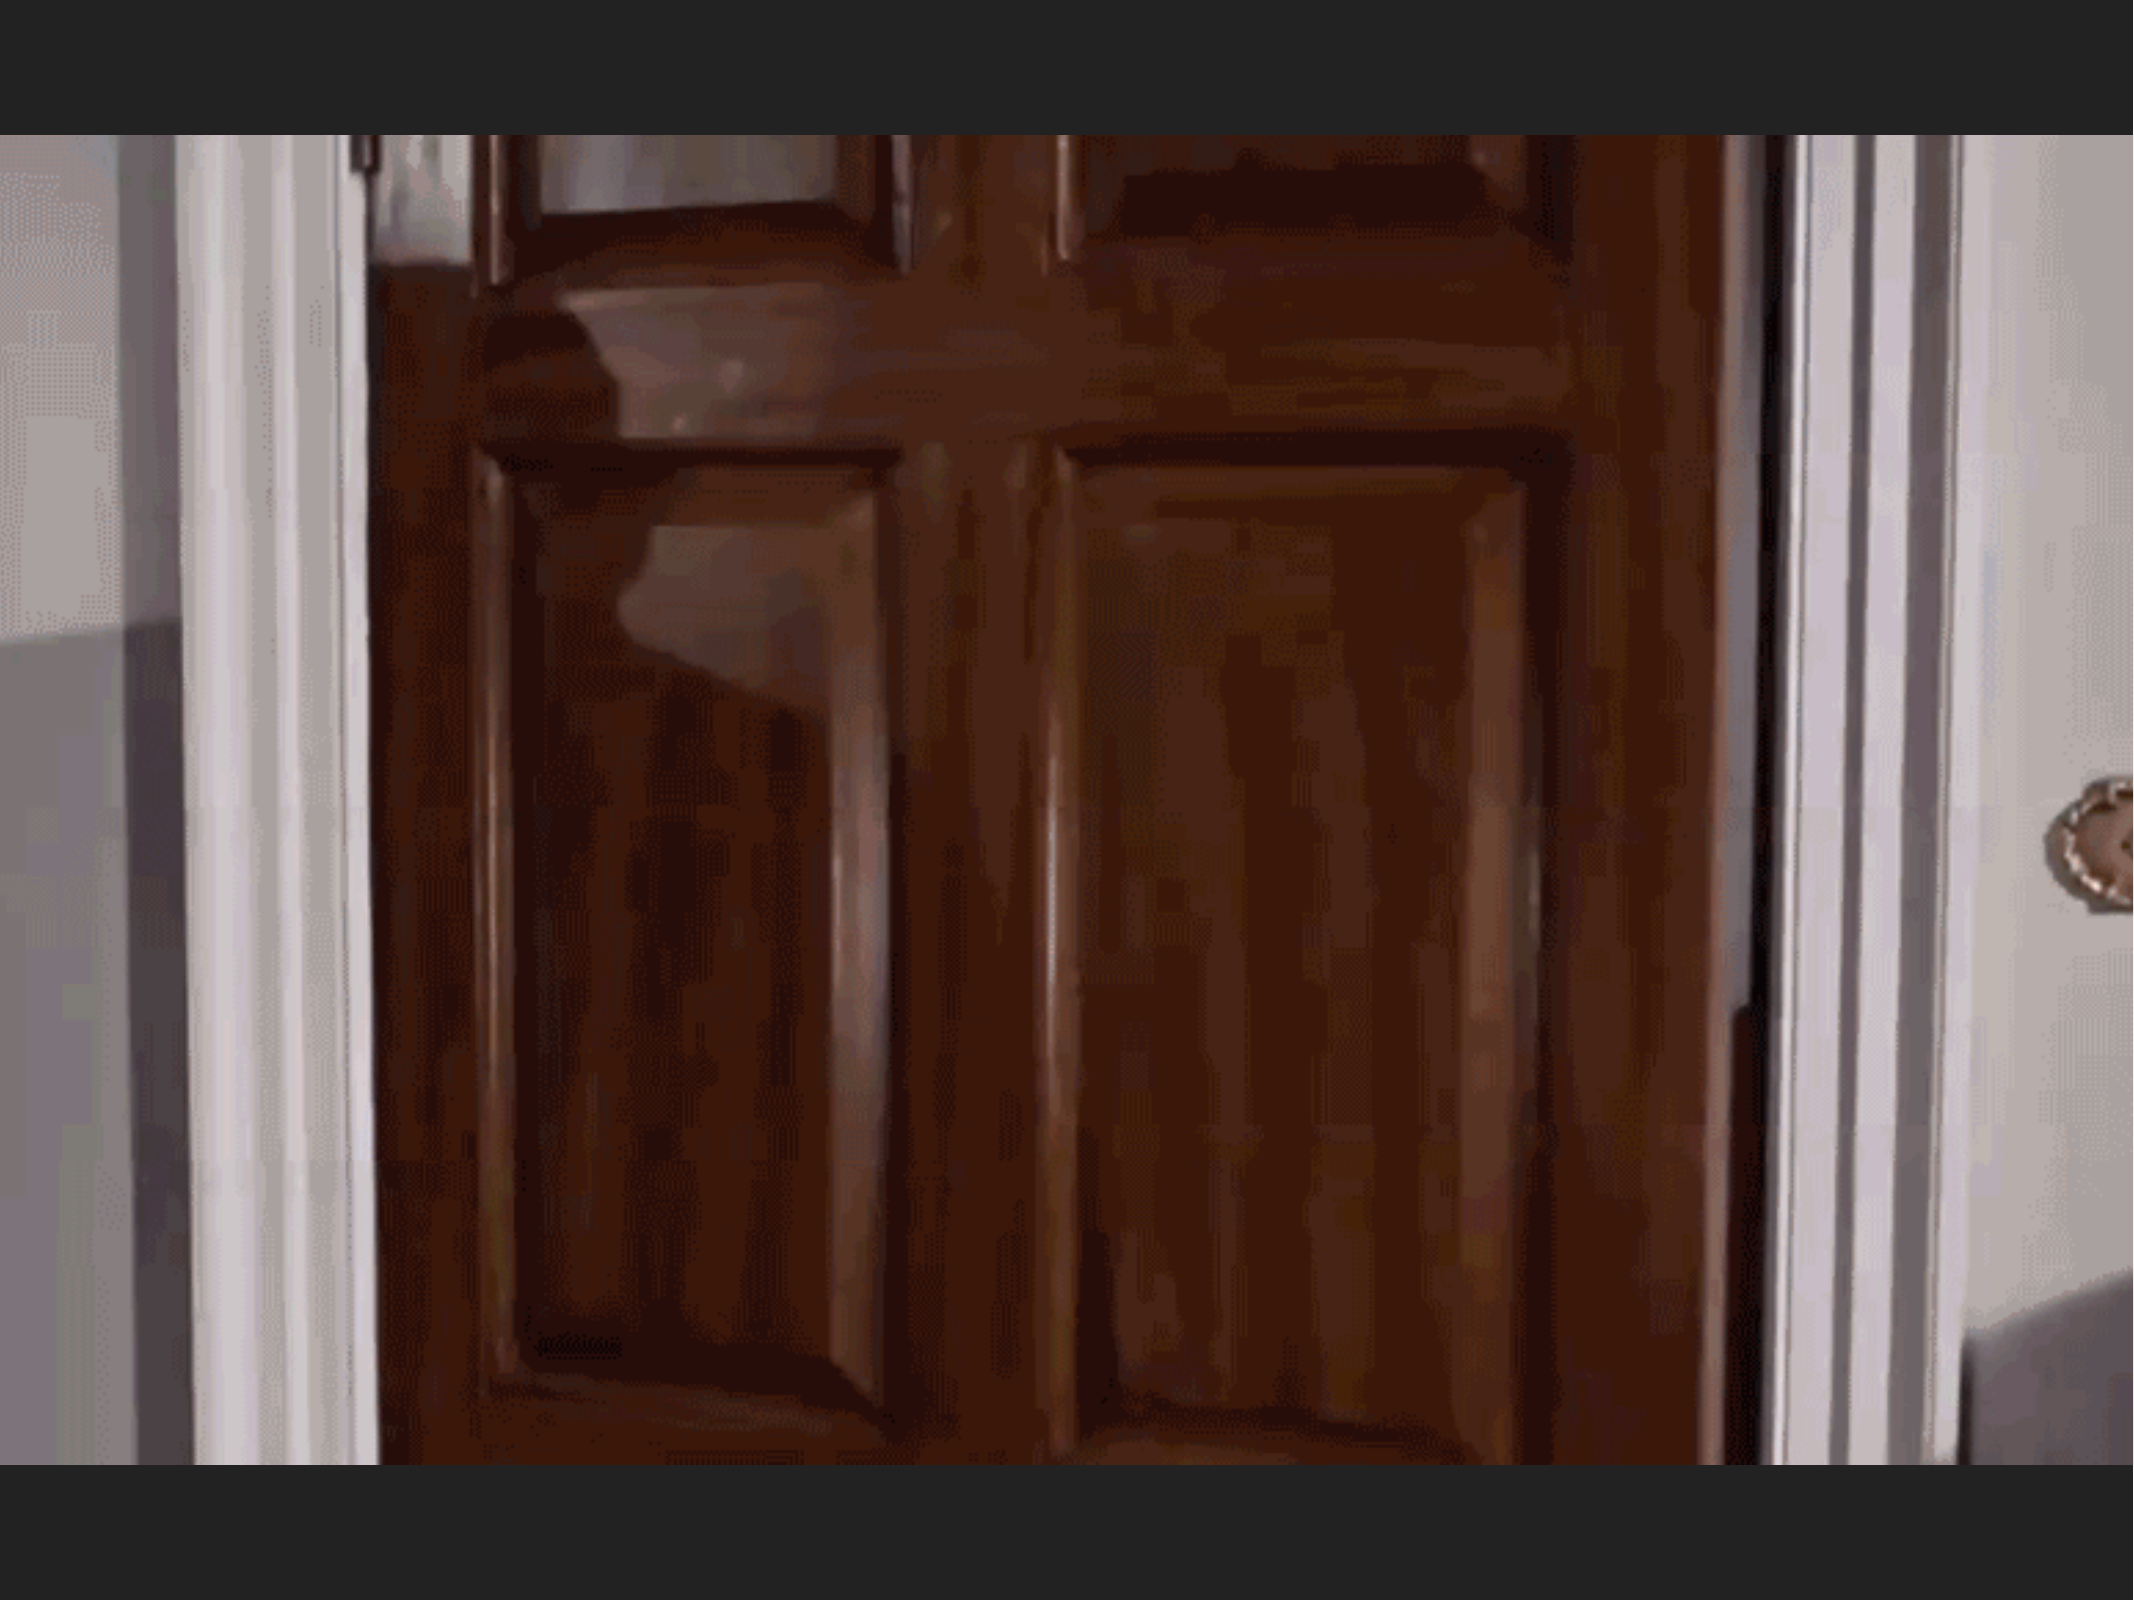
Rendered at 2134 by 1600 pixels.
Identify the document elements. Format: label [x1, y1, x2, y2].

picture [0, 135, 2134, 1465]
